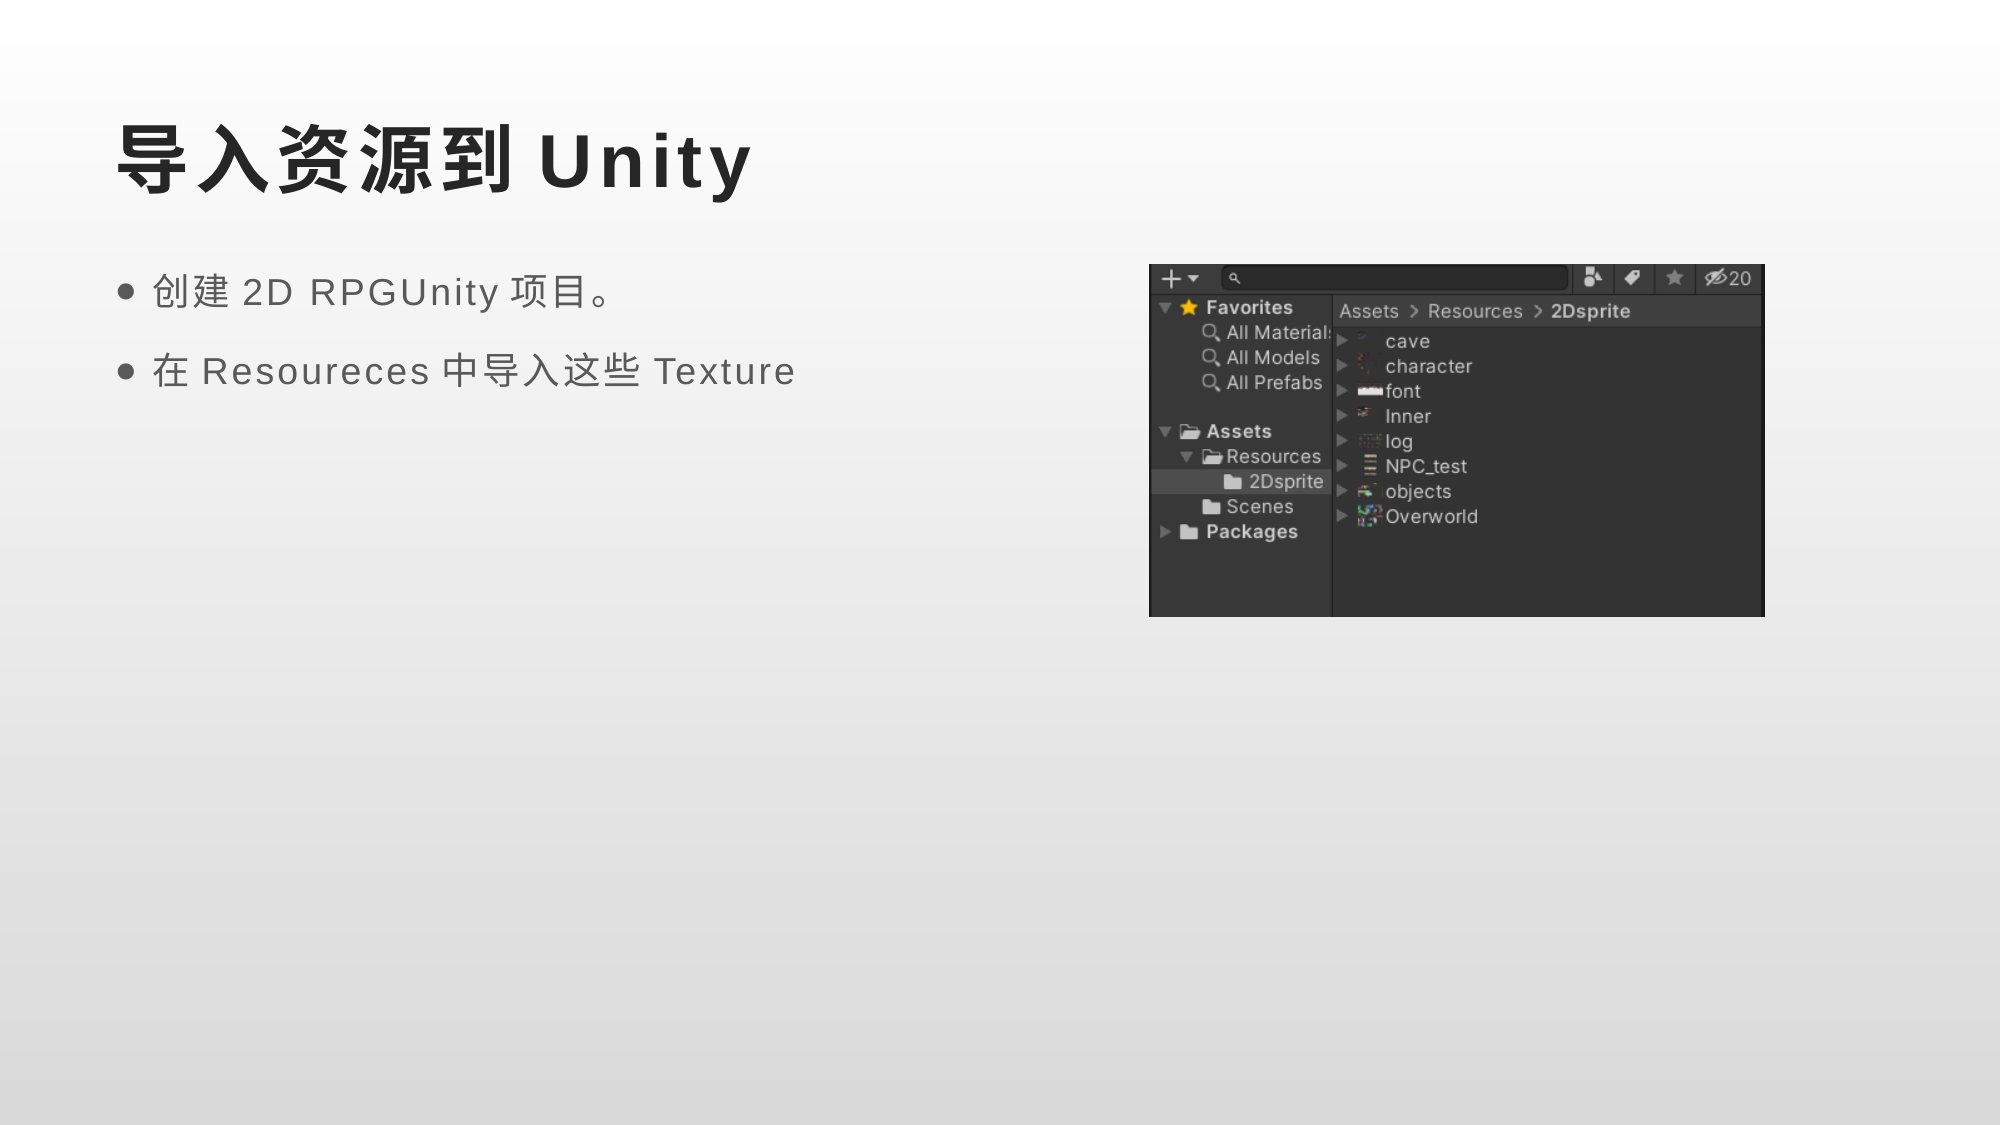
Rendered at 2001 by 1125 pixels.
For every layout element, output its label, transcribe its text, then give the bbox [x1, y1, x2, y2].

list 创建2D RPGUnity项目。 在Resoureces中导入这些Texture [99, 246, 949, 1026]
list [1149, 264, 1765, 617]
title 导入资源到Unity [99, 99, 1900, 216]
